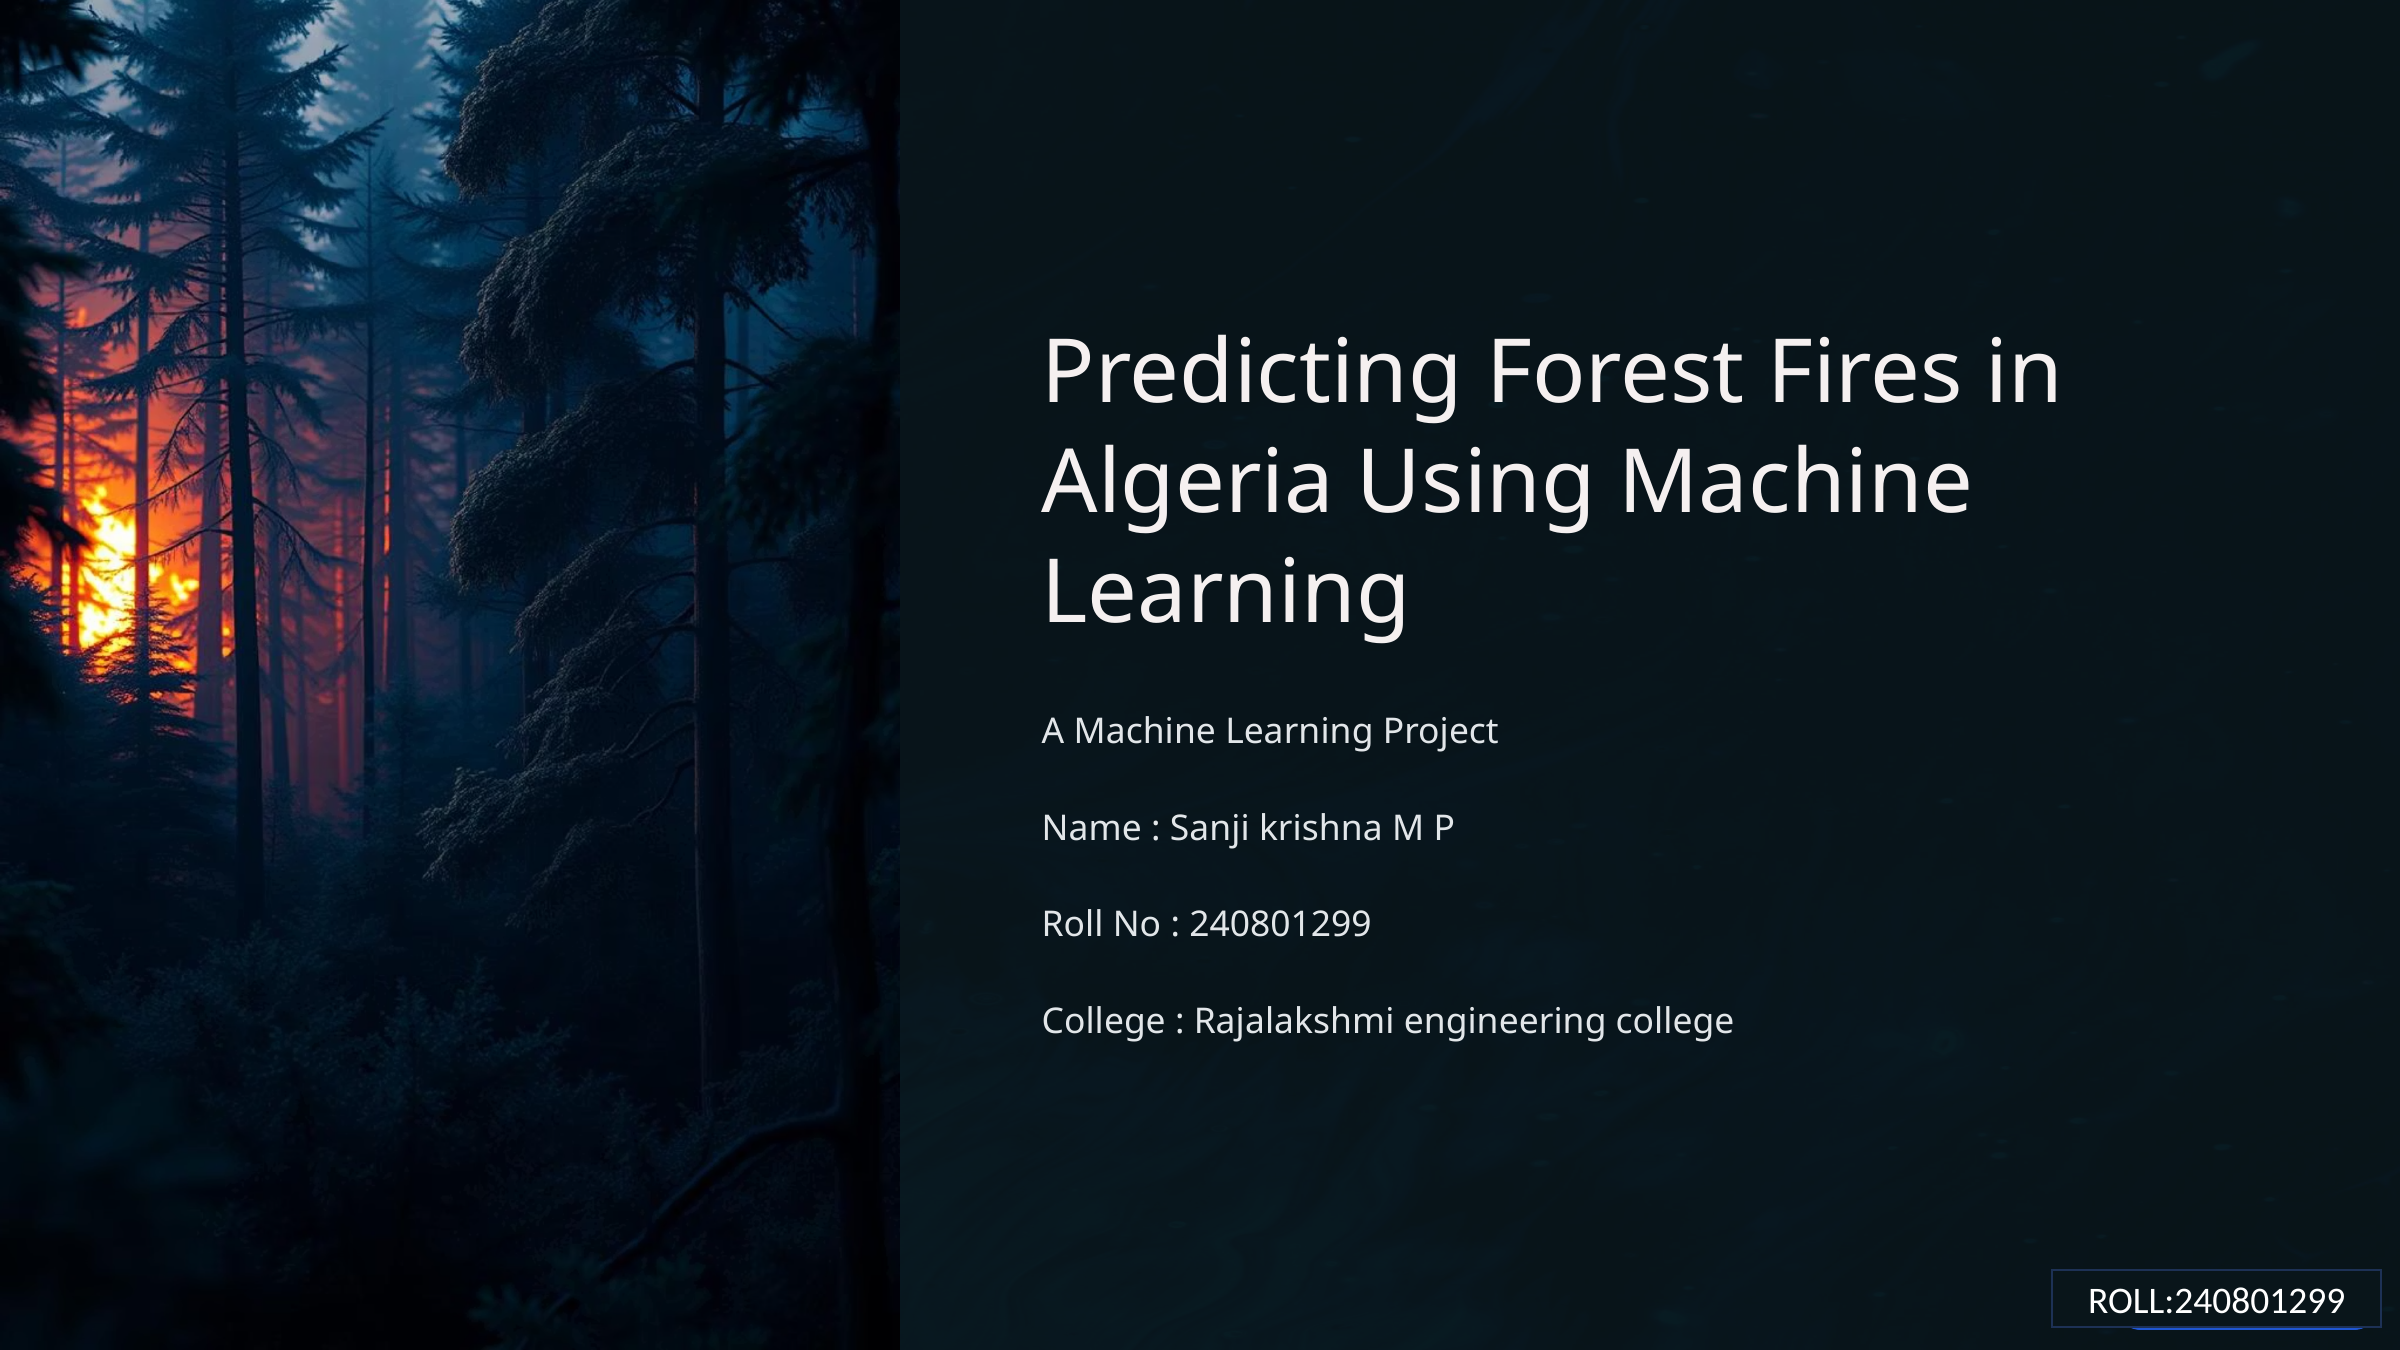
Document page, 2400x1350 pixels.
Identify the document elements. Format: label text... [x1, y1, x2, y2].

picture [2106, 1271, 2389, 1339]
text_box College : Rajalakshmi engineering college [1041, 983, 2259, 1041]
text_box Roll No : 240801299 [1041, 887, 2259, 945]
text_box Name : Sanji krishna M P [1041, 790, 2259, 848]
text_box A Machine Learning Project [1041, 694, 2259, 752]
text_box ROLL:240801299 [2051, 1269, 2382, 1328]
picture [0, 0, 900, 1350]
text_box Predicting Forest Fires in Algeria Using Machine Learning [1041, 309, 2259, 642]
